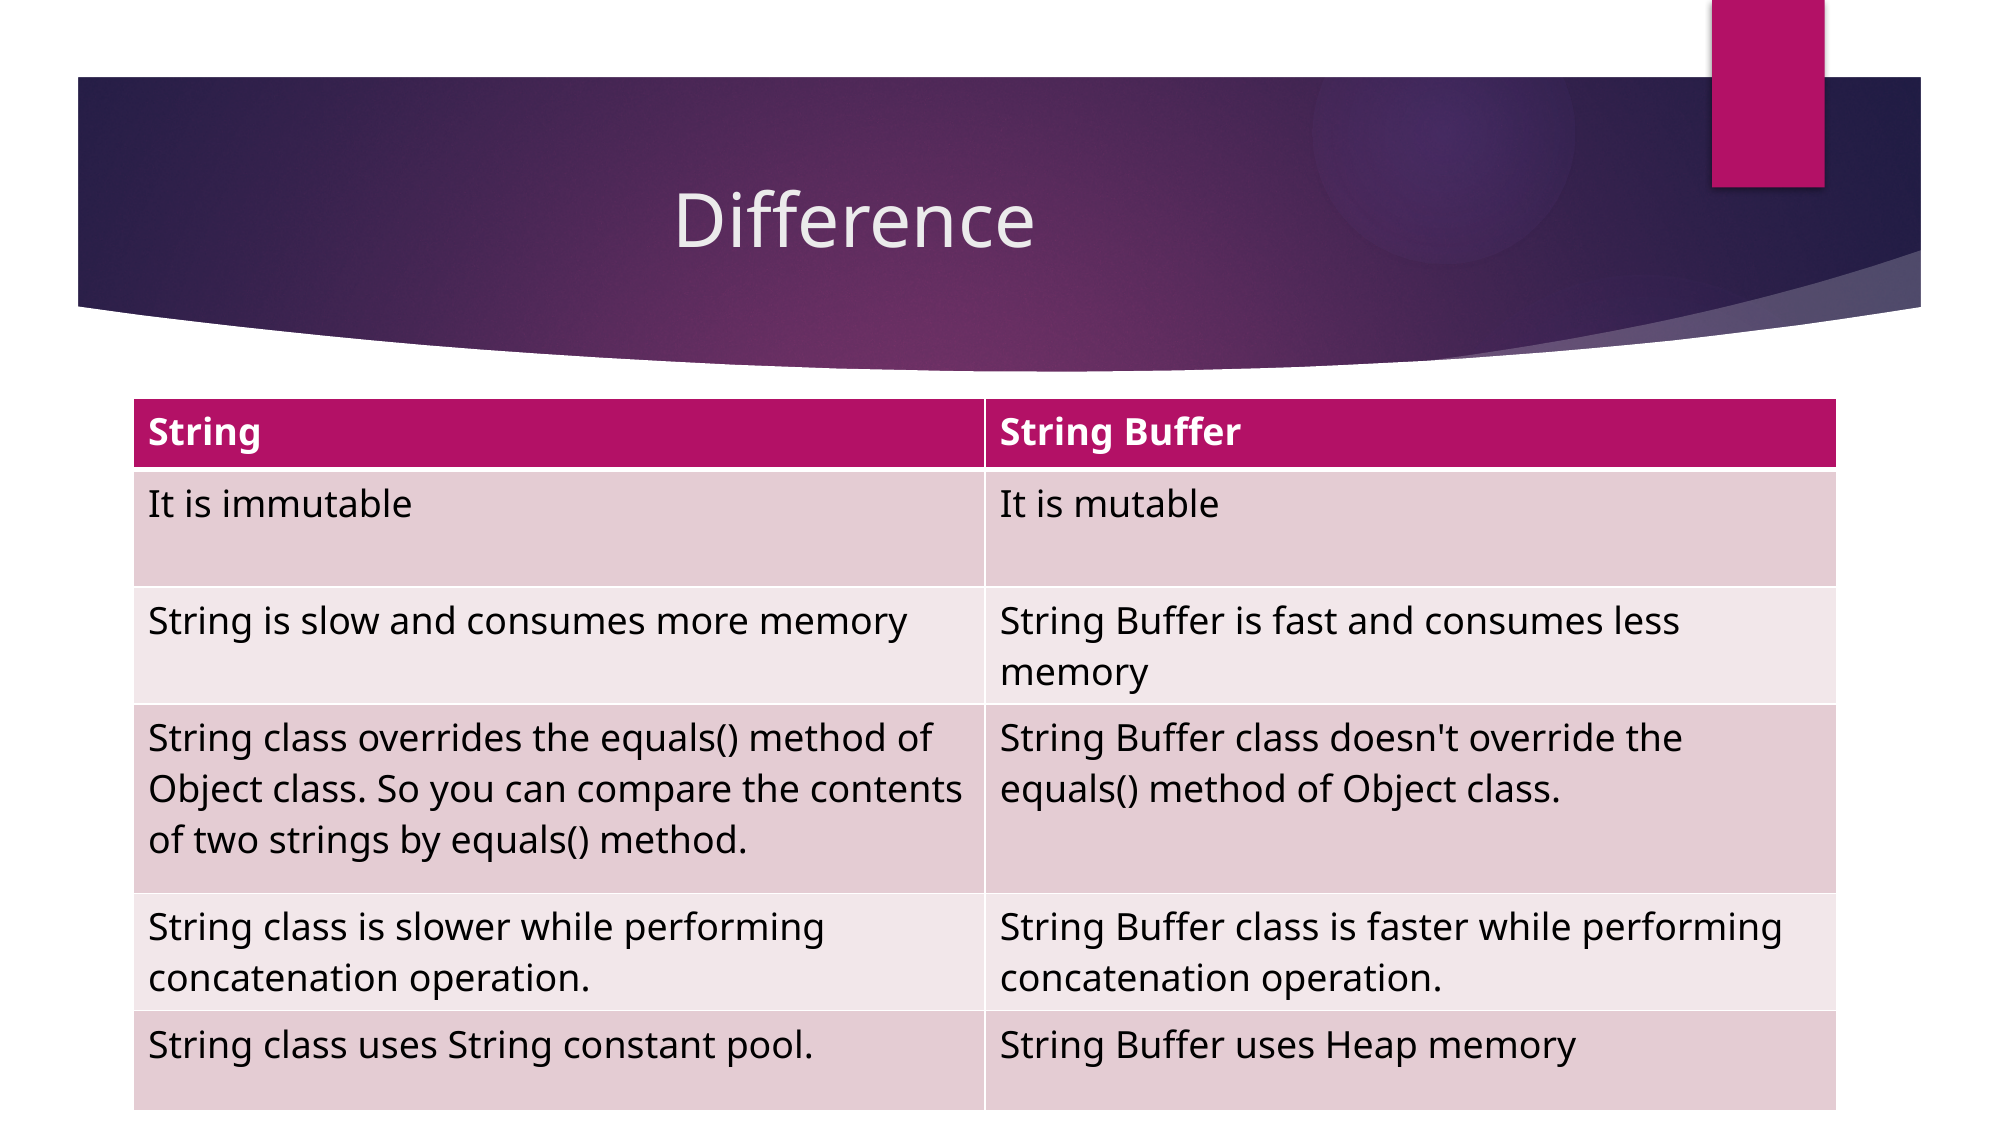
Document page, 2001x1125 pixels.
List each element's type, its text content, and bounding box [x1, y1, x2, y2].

table_header String Buffer [986, 399, 1836, 467]
table_header String [134, 399, 984, 467]
table_cell It is immutable [134, 472, 984, 586]
table_cell String Buffer is fast and consumes less memory [986, 588, 1836, 703]
title Difference [189, 159, 1627, 276]
table_cell String class overrides the equals() method of Object class. So you can compare the contents of two strings by equals() method. [134, 705, 984, 893]
table_cell String Buffer uses Heap memory [986, 1011, 1836, 1110]
table_cell String class is slower while performing concatenation operation. [134, 894, 984, 1010]
table_cell String class uses String constant pool. [134, 1011, 984, 1110]
table_cell It is mutable [986, 472, 1836, 586]
table_cell String is slow and consumes more memory [134, 588, 984, 703]
table_cell String Buffer class is faster while performing concatenation operation. [986, 894, 1836, 1010]
table_cell String Buffer class doesn't override the equals() method of Object class. [986, 705, 1836, 893]
